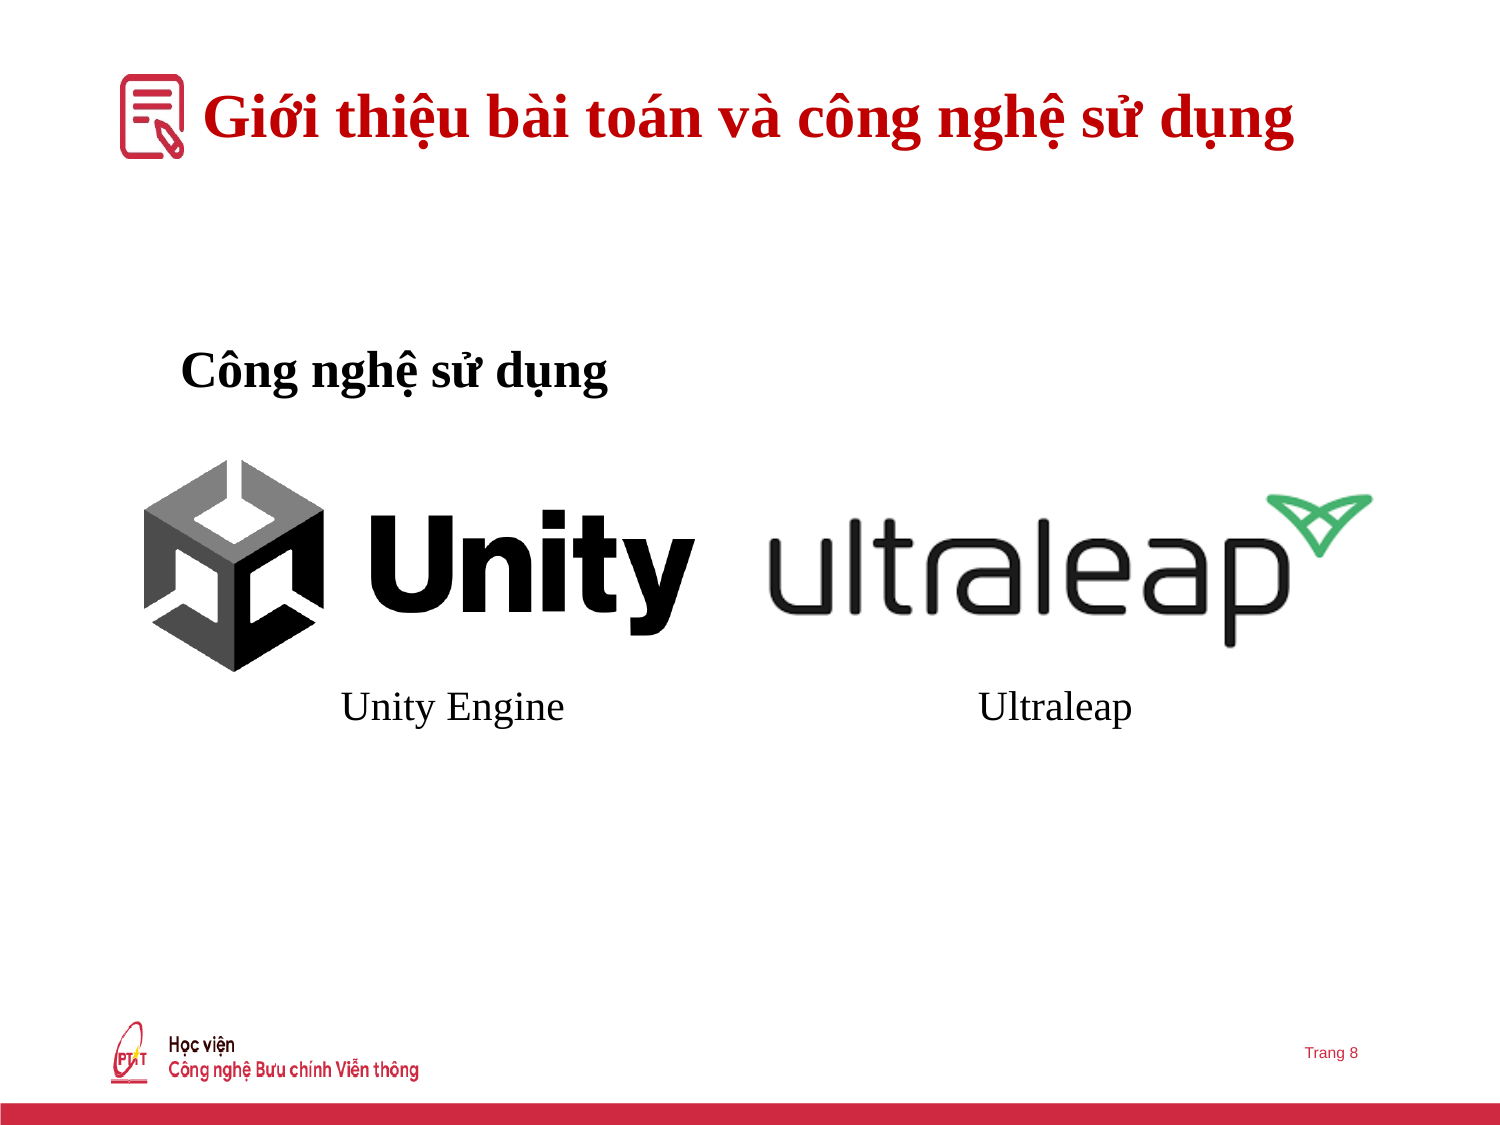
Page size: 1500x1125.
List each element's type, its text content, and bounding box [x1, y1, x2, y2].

text_box Ultraleap [963, 681, 1149, 737]
text_box Công nghệ sử dụng [109, 327, 797, 405]
title Giới thiệu bài toán và công nghệ sử dụng [187, 71, 1363, 164]
picture [0, 0, 1500, 1125]
text_box Unity Engine [325, 672, 580, 737]
